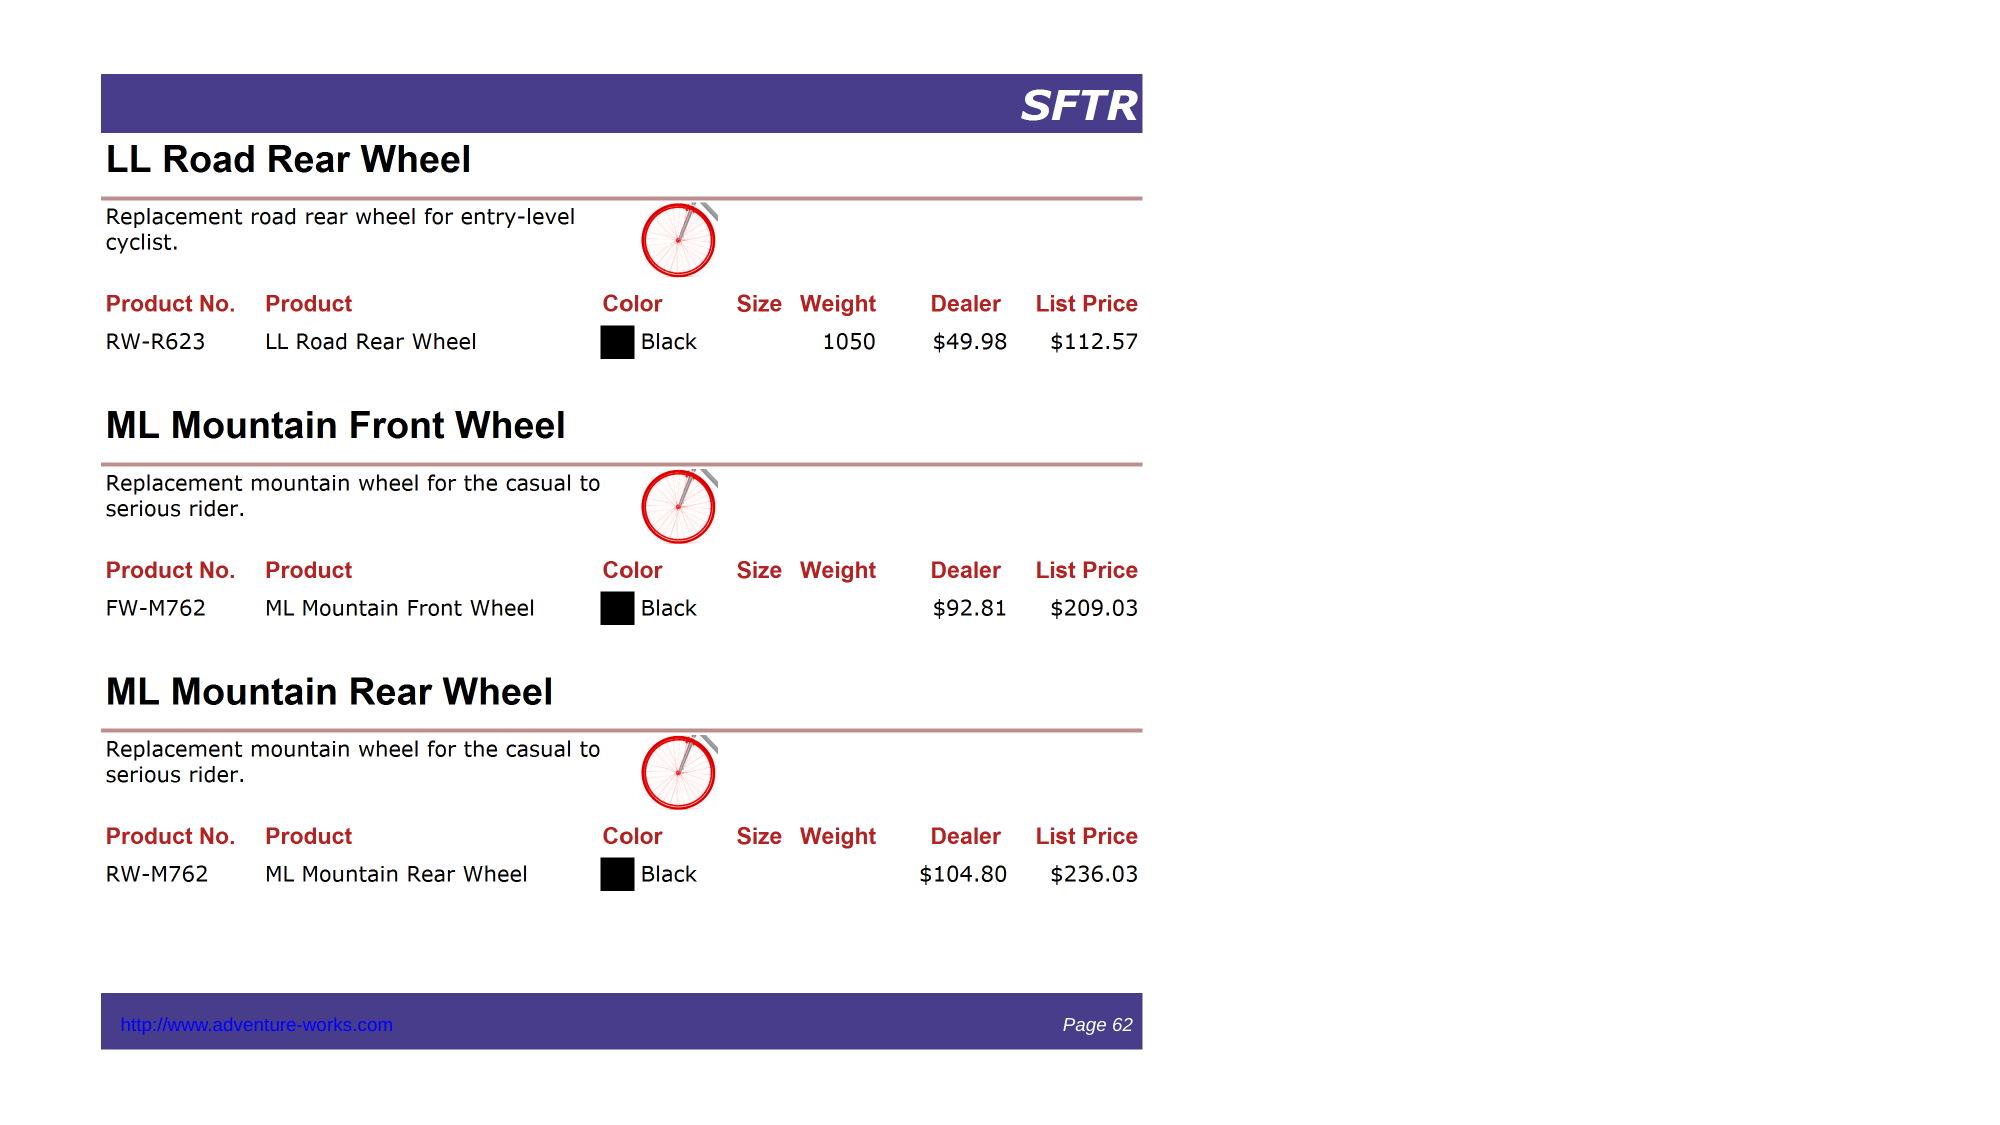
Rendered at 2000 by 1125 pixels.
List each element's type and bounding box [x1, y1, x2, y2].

picture [101, 74, 1143, 931]
picture [101, 993, 1143, 1051]
